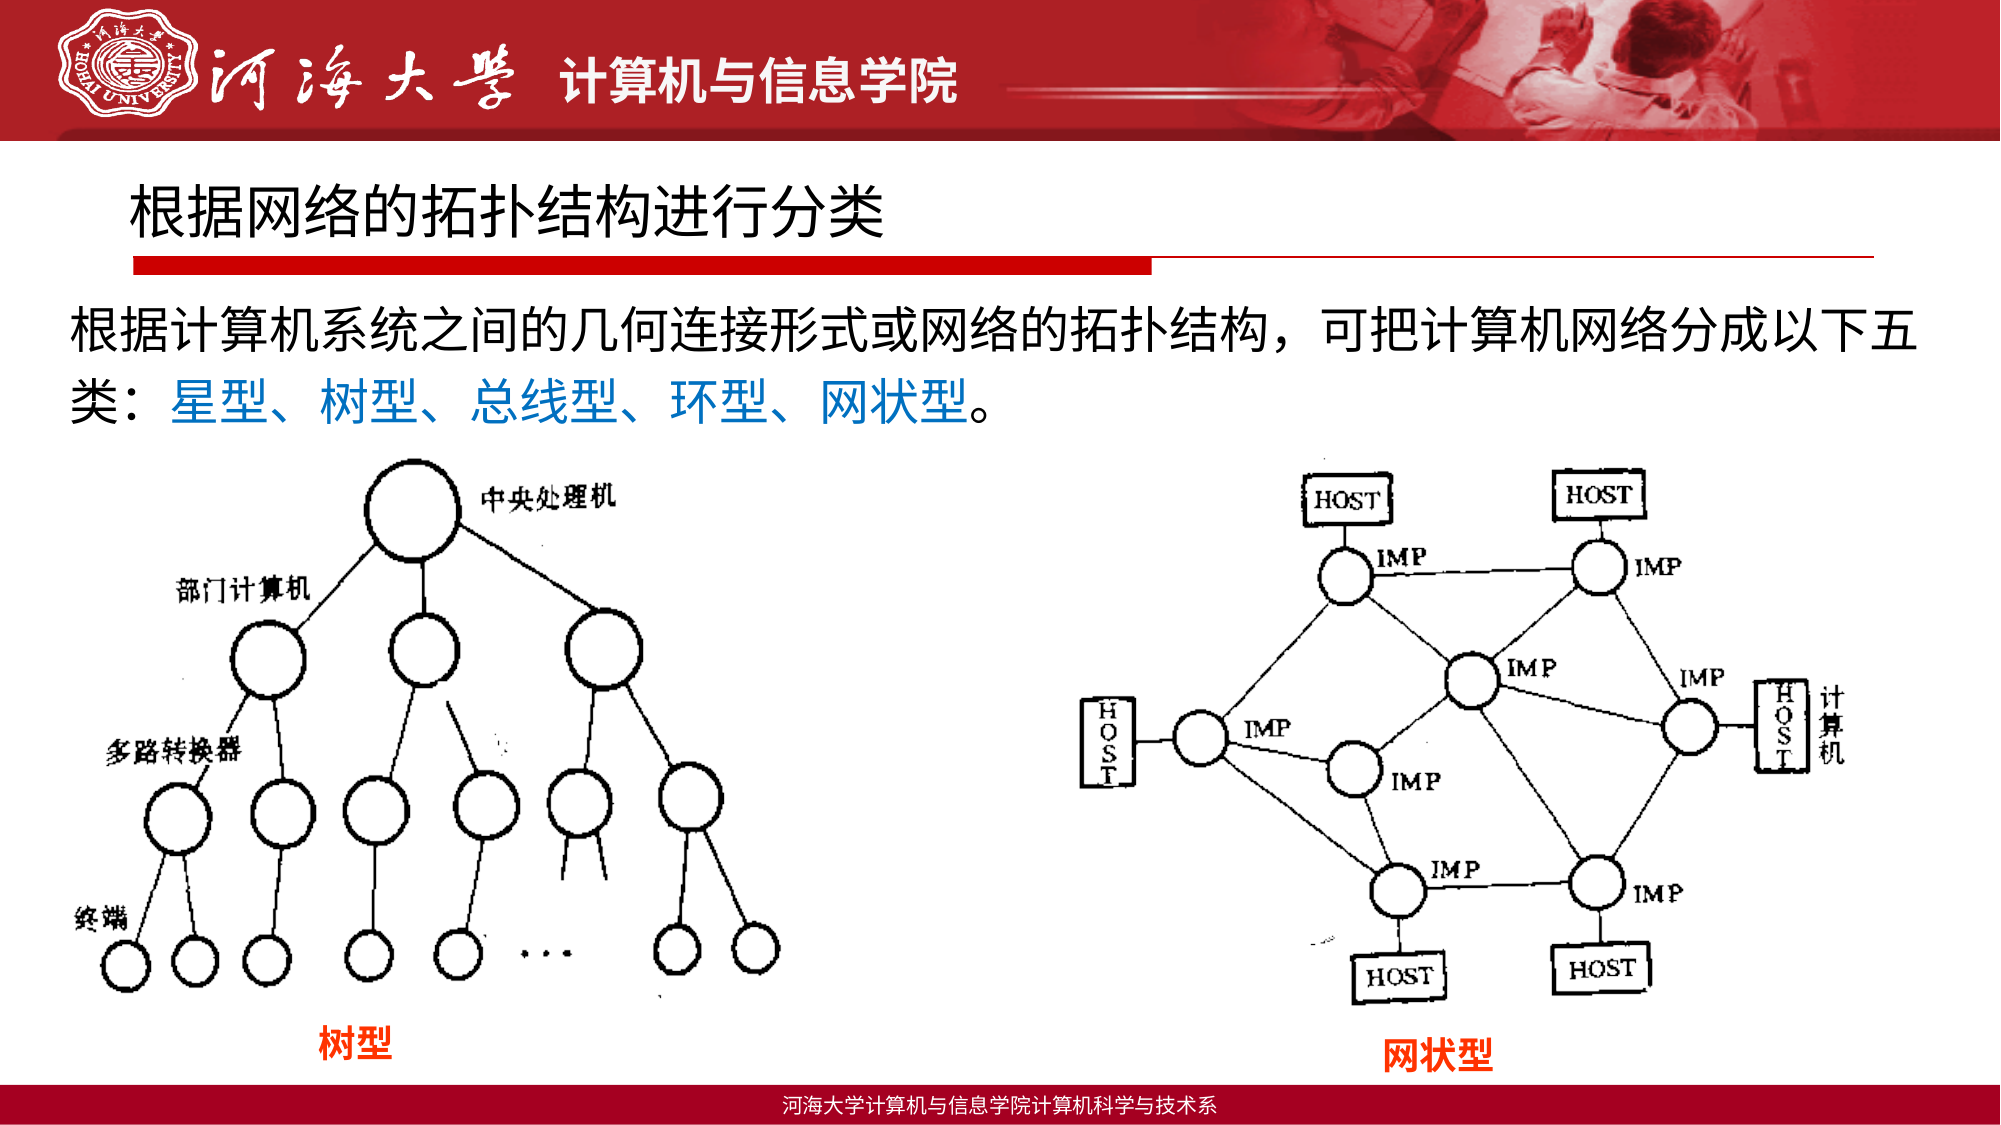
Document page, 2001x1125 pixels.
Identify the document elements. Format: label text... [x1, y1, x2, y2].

picture [1007, 442, 1946, 1020]
picture [0, 0, 2000, 141]
text_box 根据计算机系统之间的几何连接形式或网络的拓扑结构，可把计算机网络分成以下五类：星型、树型、总线型、环型、网状型。 [54, 278, 1957, 438]
text_box 网状型 [1367, 1028, 1510, 1085]
text_box 根据网络的拓扑结构进行分类 [113, 180, 929, 253]
picture [66, 424, 791, 1017]
text_box 树型 [304, 1024, 409, 1072]
